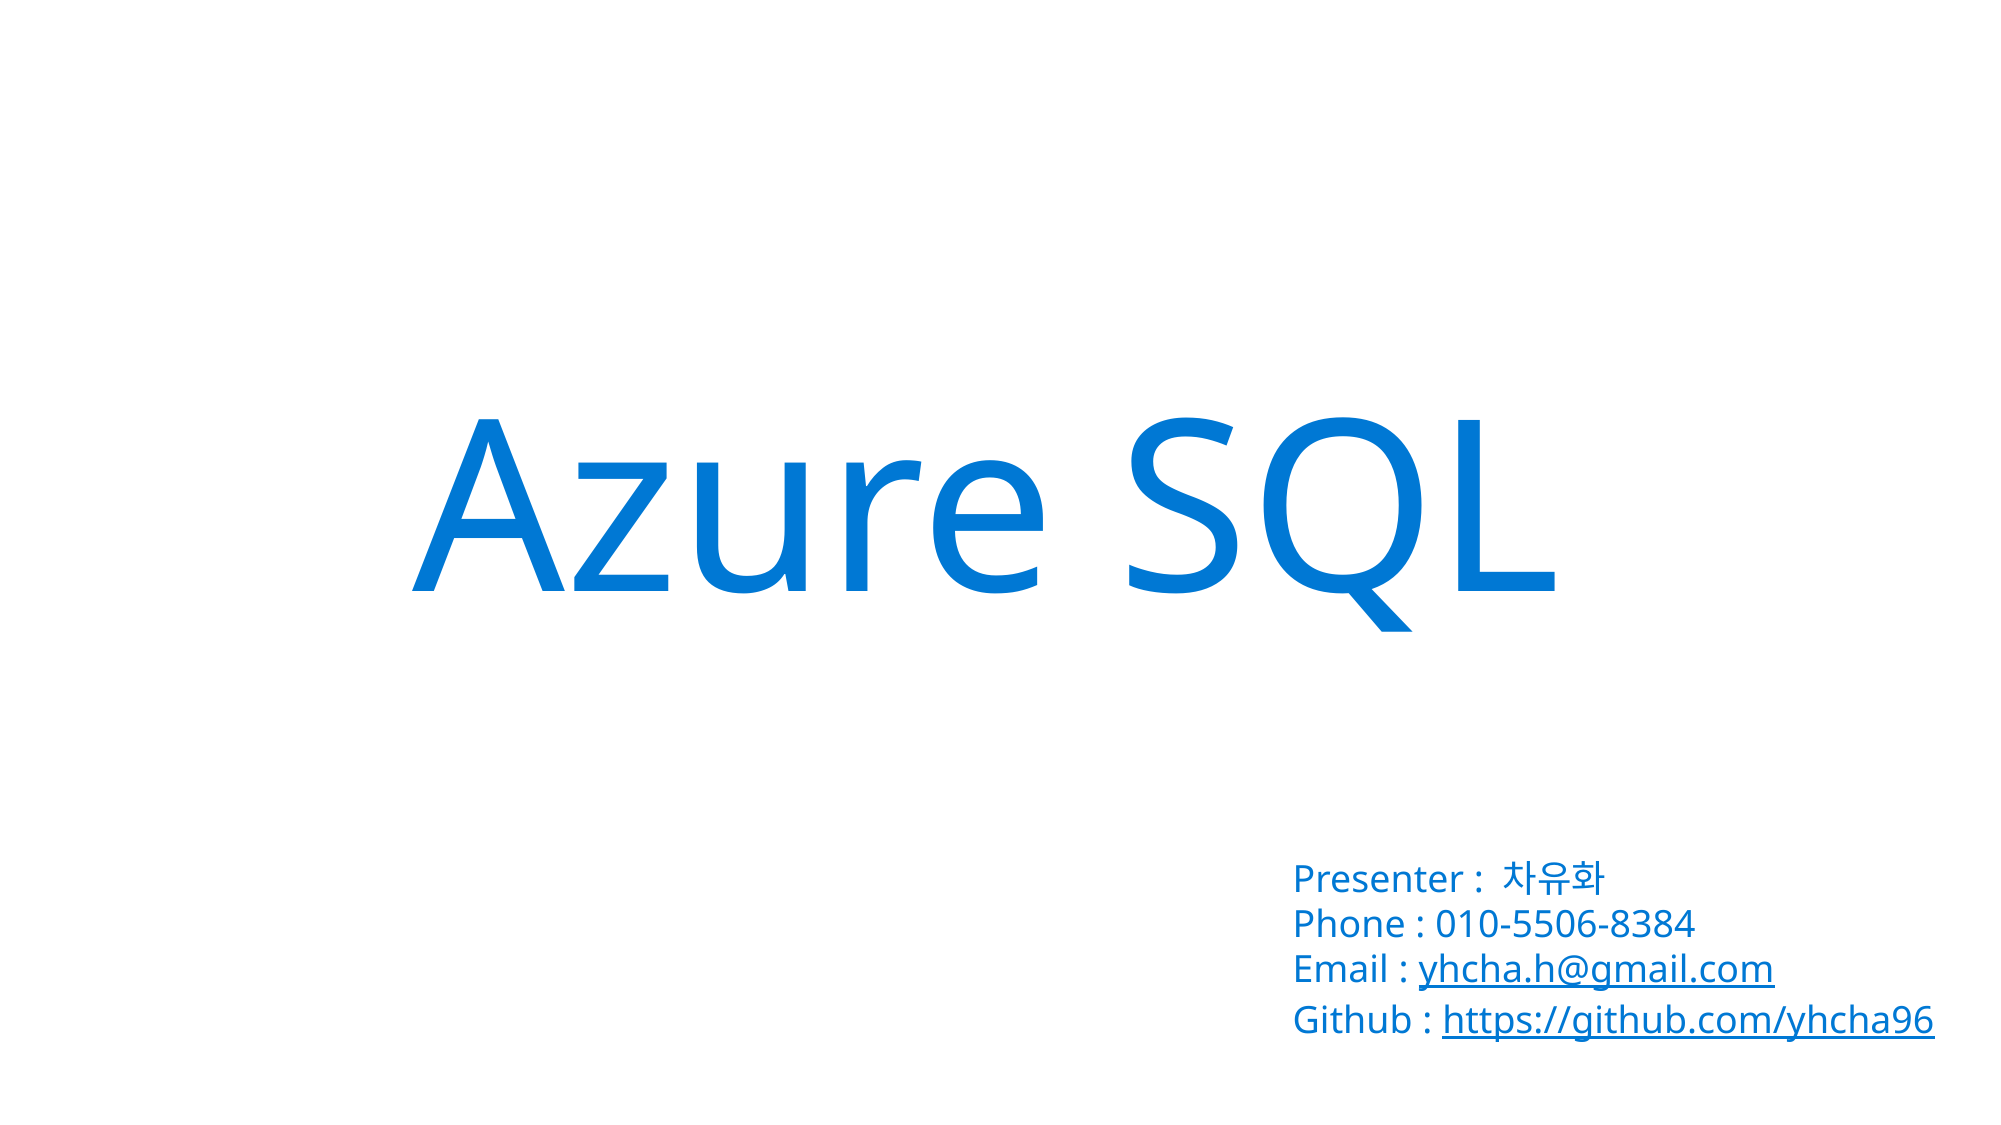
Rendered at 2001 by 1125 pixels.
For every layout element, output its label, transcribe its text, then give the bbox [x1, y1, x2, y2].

text_box Azure SQL [398, 344, 1602, 647]
text_box Presenter : 차유화 Phone : 010-5506-8384 Email : yhcha.h@gmail.com Github : https://github.com/yhcha96 [1277, 847, 1950, 1055]
